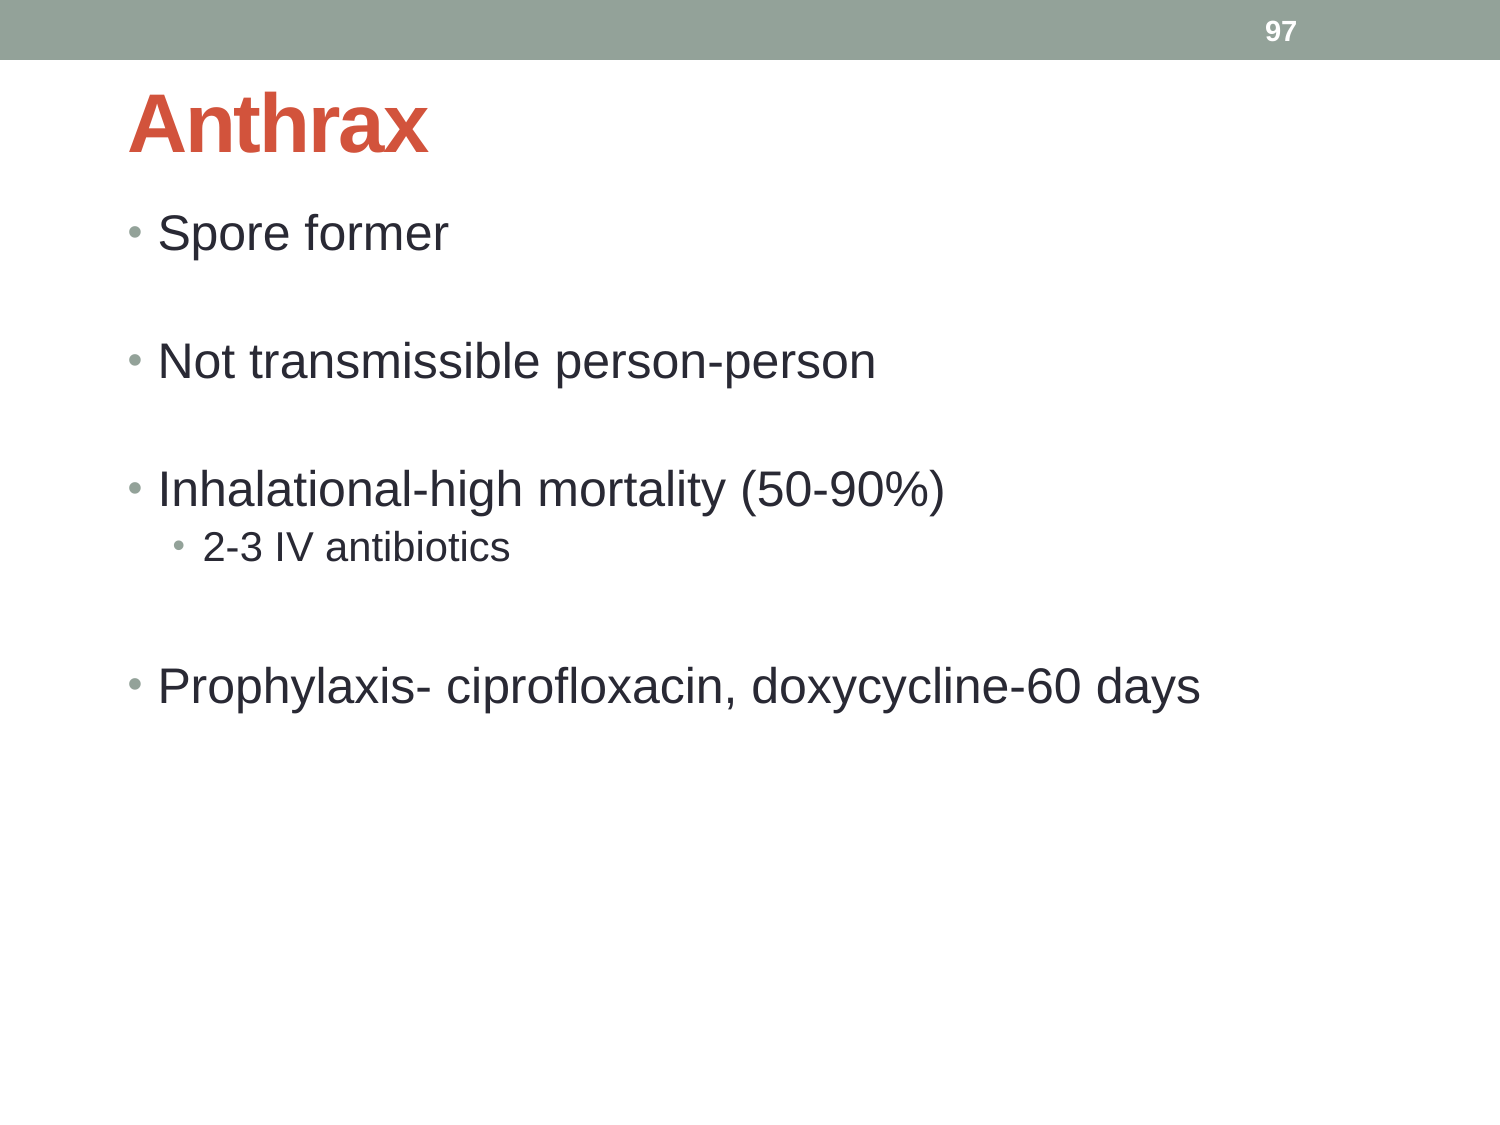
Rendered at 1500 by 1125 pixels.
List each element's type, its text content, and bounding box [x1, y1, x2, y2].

title Anthrax [112, 62, 1388, 175]
slide_number 97 [1250, 3, 1425, 57]
list Spore former Not transmissible person-person Inhalational-high mortality (50-90%) 2-3 IV antibiotics Prophylaxis- ciprofloxacin, doxycycline-60 days [112, 200, 1388, 1013]
